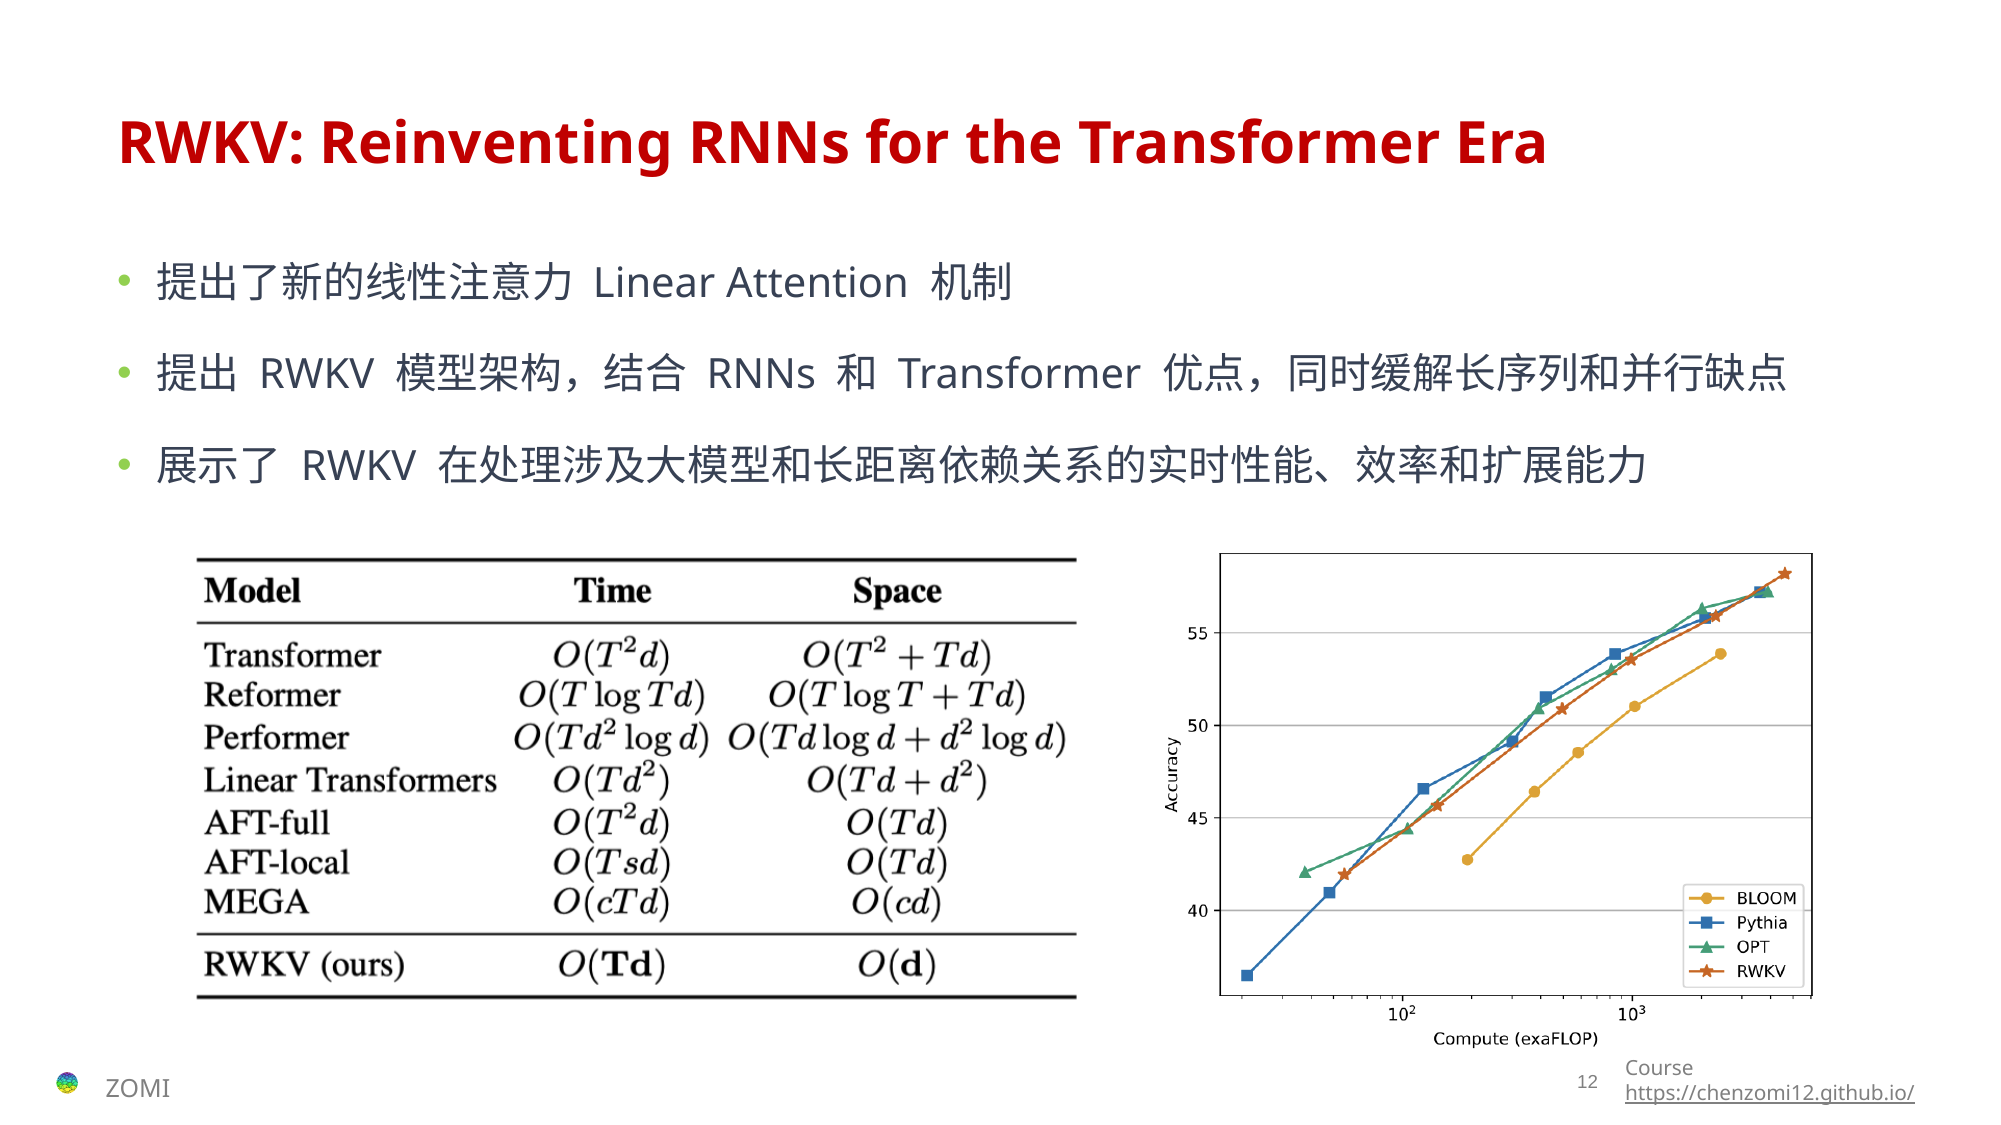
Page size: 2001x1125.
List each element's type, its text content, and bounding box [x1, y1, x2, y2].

title RWKV: Reinventing RNNs for the Transformer Era [102, 91, 1901, 189]
picture [57, 1073, 77, 1093]
list 提出了新的线性注意力 Linear Attention 机制 提出 RWKV 模型架构，结合 RNNs 和 Transformer 优点，同时缓解长序列和并行缺点 展示了 RWKV 在处理涉及大模型和长距离依赖关系的实时性能、效率和扩展能力 [102, 223, 1901, 1043]
picture [154, 524, 1103, 1014]
picture [1147, 529, 1834, 1049]
